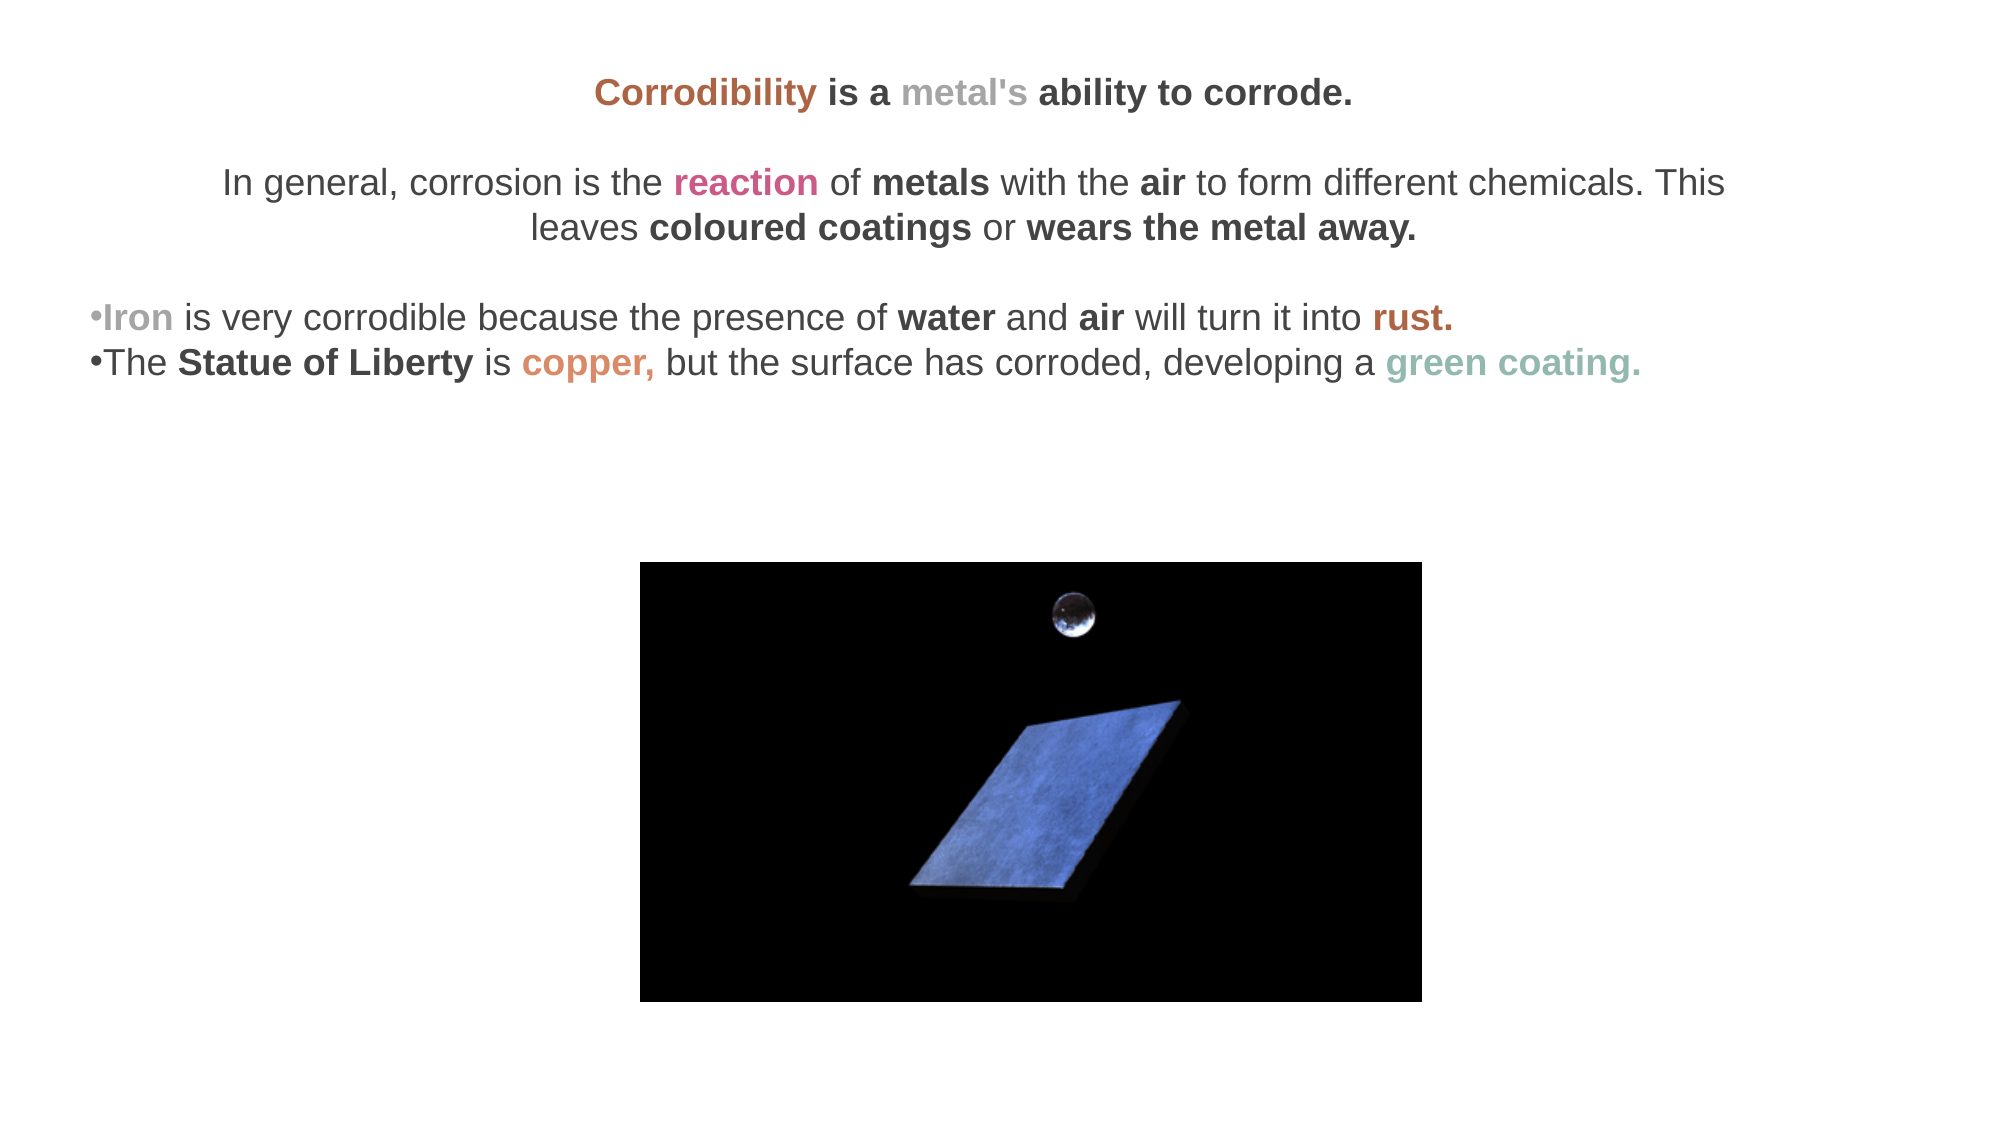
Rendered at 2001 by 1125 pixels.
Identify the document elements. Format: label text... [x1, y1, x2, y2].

text_box Corrodibility is a metal's ability to corrode. In general, corrosion is the reaction of metals with the air to form different chemicals. This leaves coloured coatings or wears the metal away. Iron is very corrodible because the presence of water and air will turn it into rust. The Statue of Liberty is copper, but the surface has corroded, developing a green coating. [75, 61, 1873, 391]
picture [640, 562, 1422, 1003]
